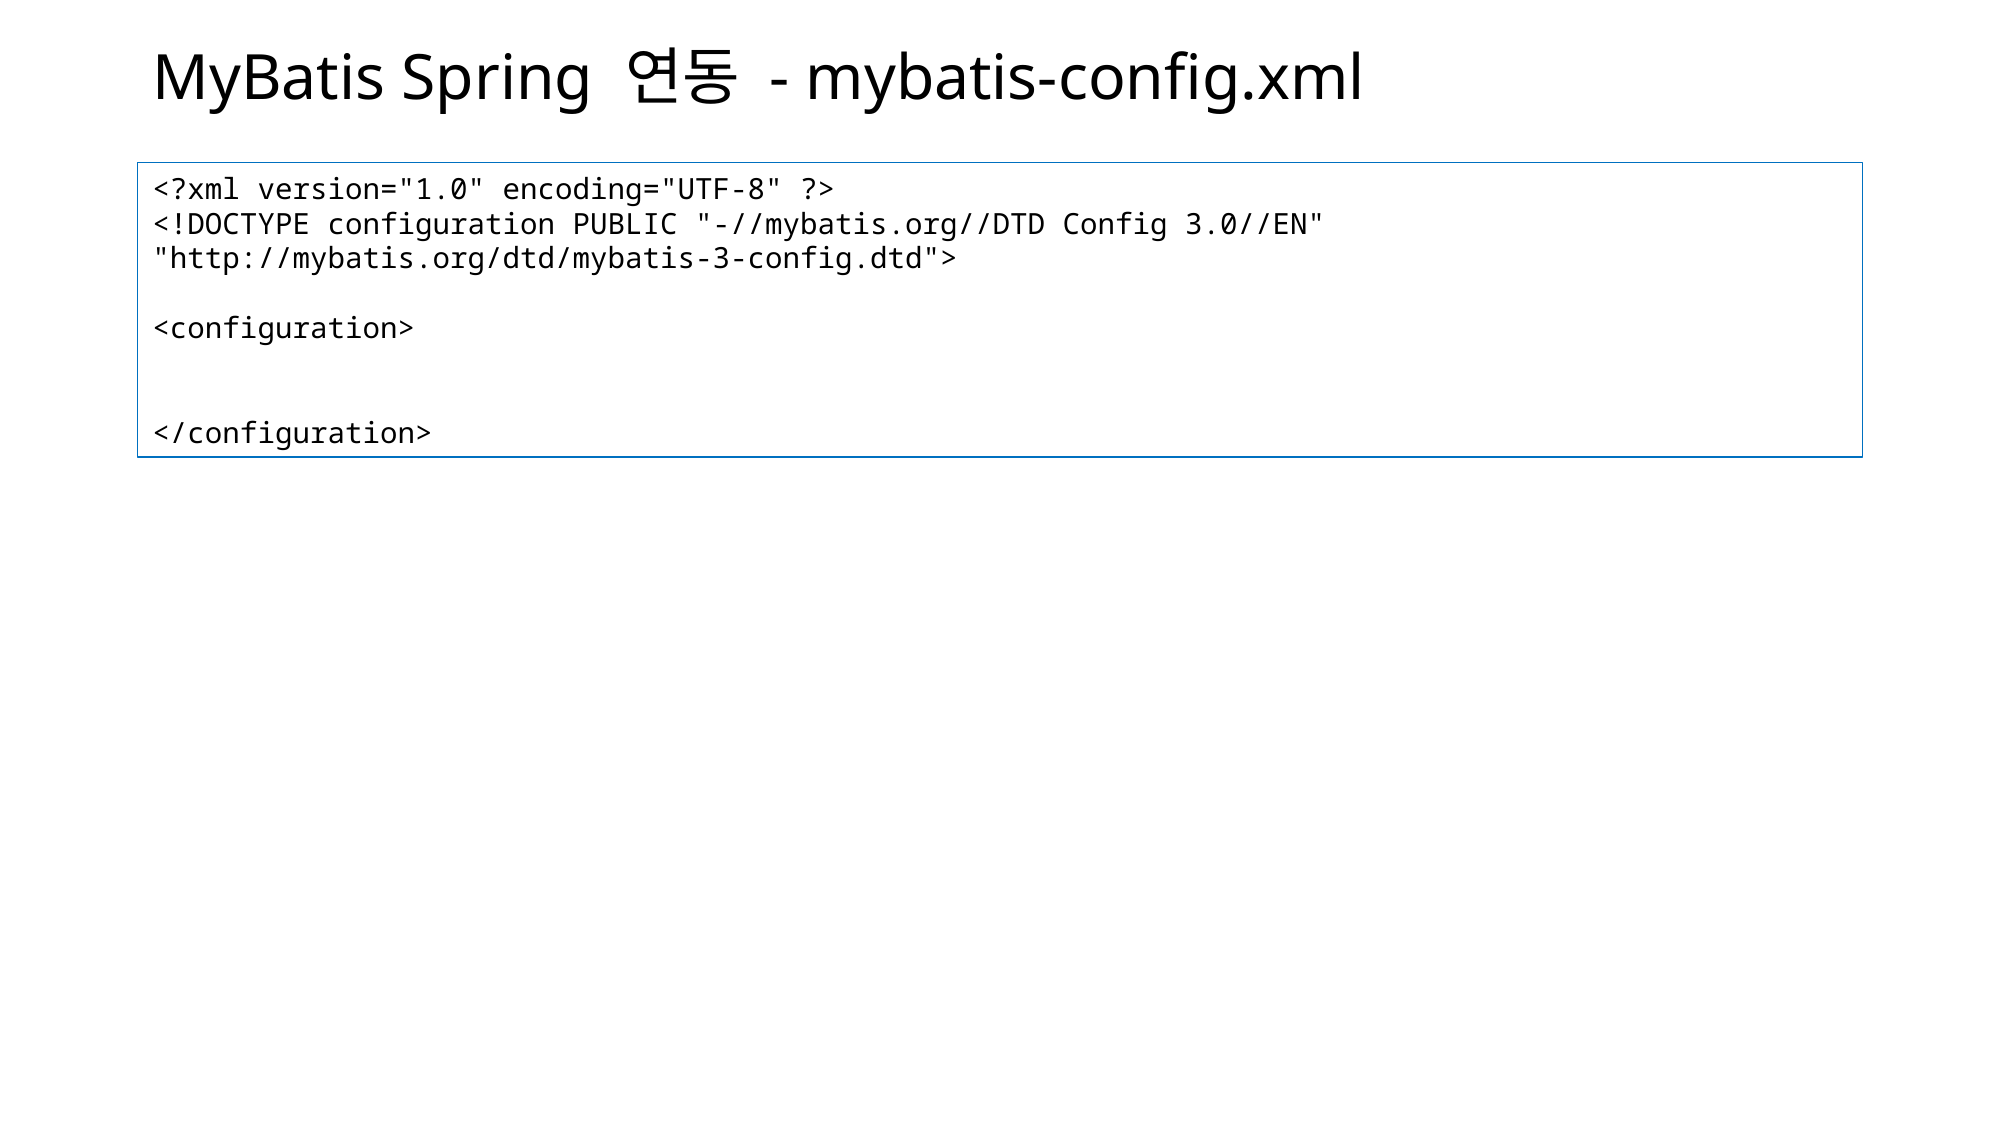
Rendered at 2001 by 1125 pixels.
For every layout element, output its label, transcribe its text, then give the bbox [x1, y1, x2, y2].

text_box <?xml version="1.0" encoding="UTF-8" ?> <!DOCTYPE configuration PUBLIC "-//mybatis.org//DTD Config 3.0//EN" "http://mybatis.org/dtd/mybatis-3-config.dtd"> <configuration> </configuration> [137, 162, 1863, 458]
title MyBatis Spring 연동 - mybatis-config.xml [137, 22, 1863, 136]
